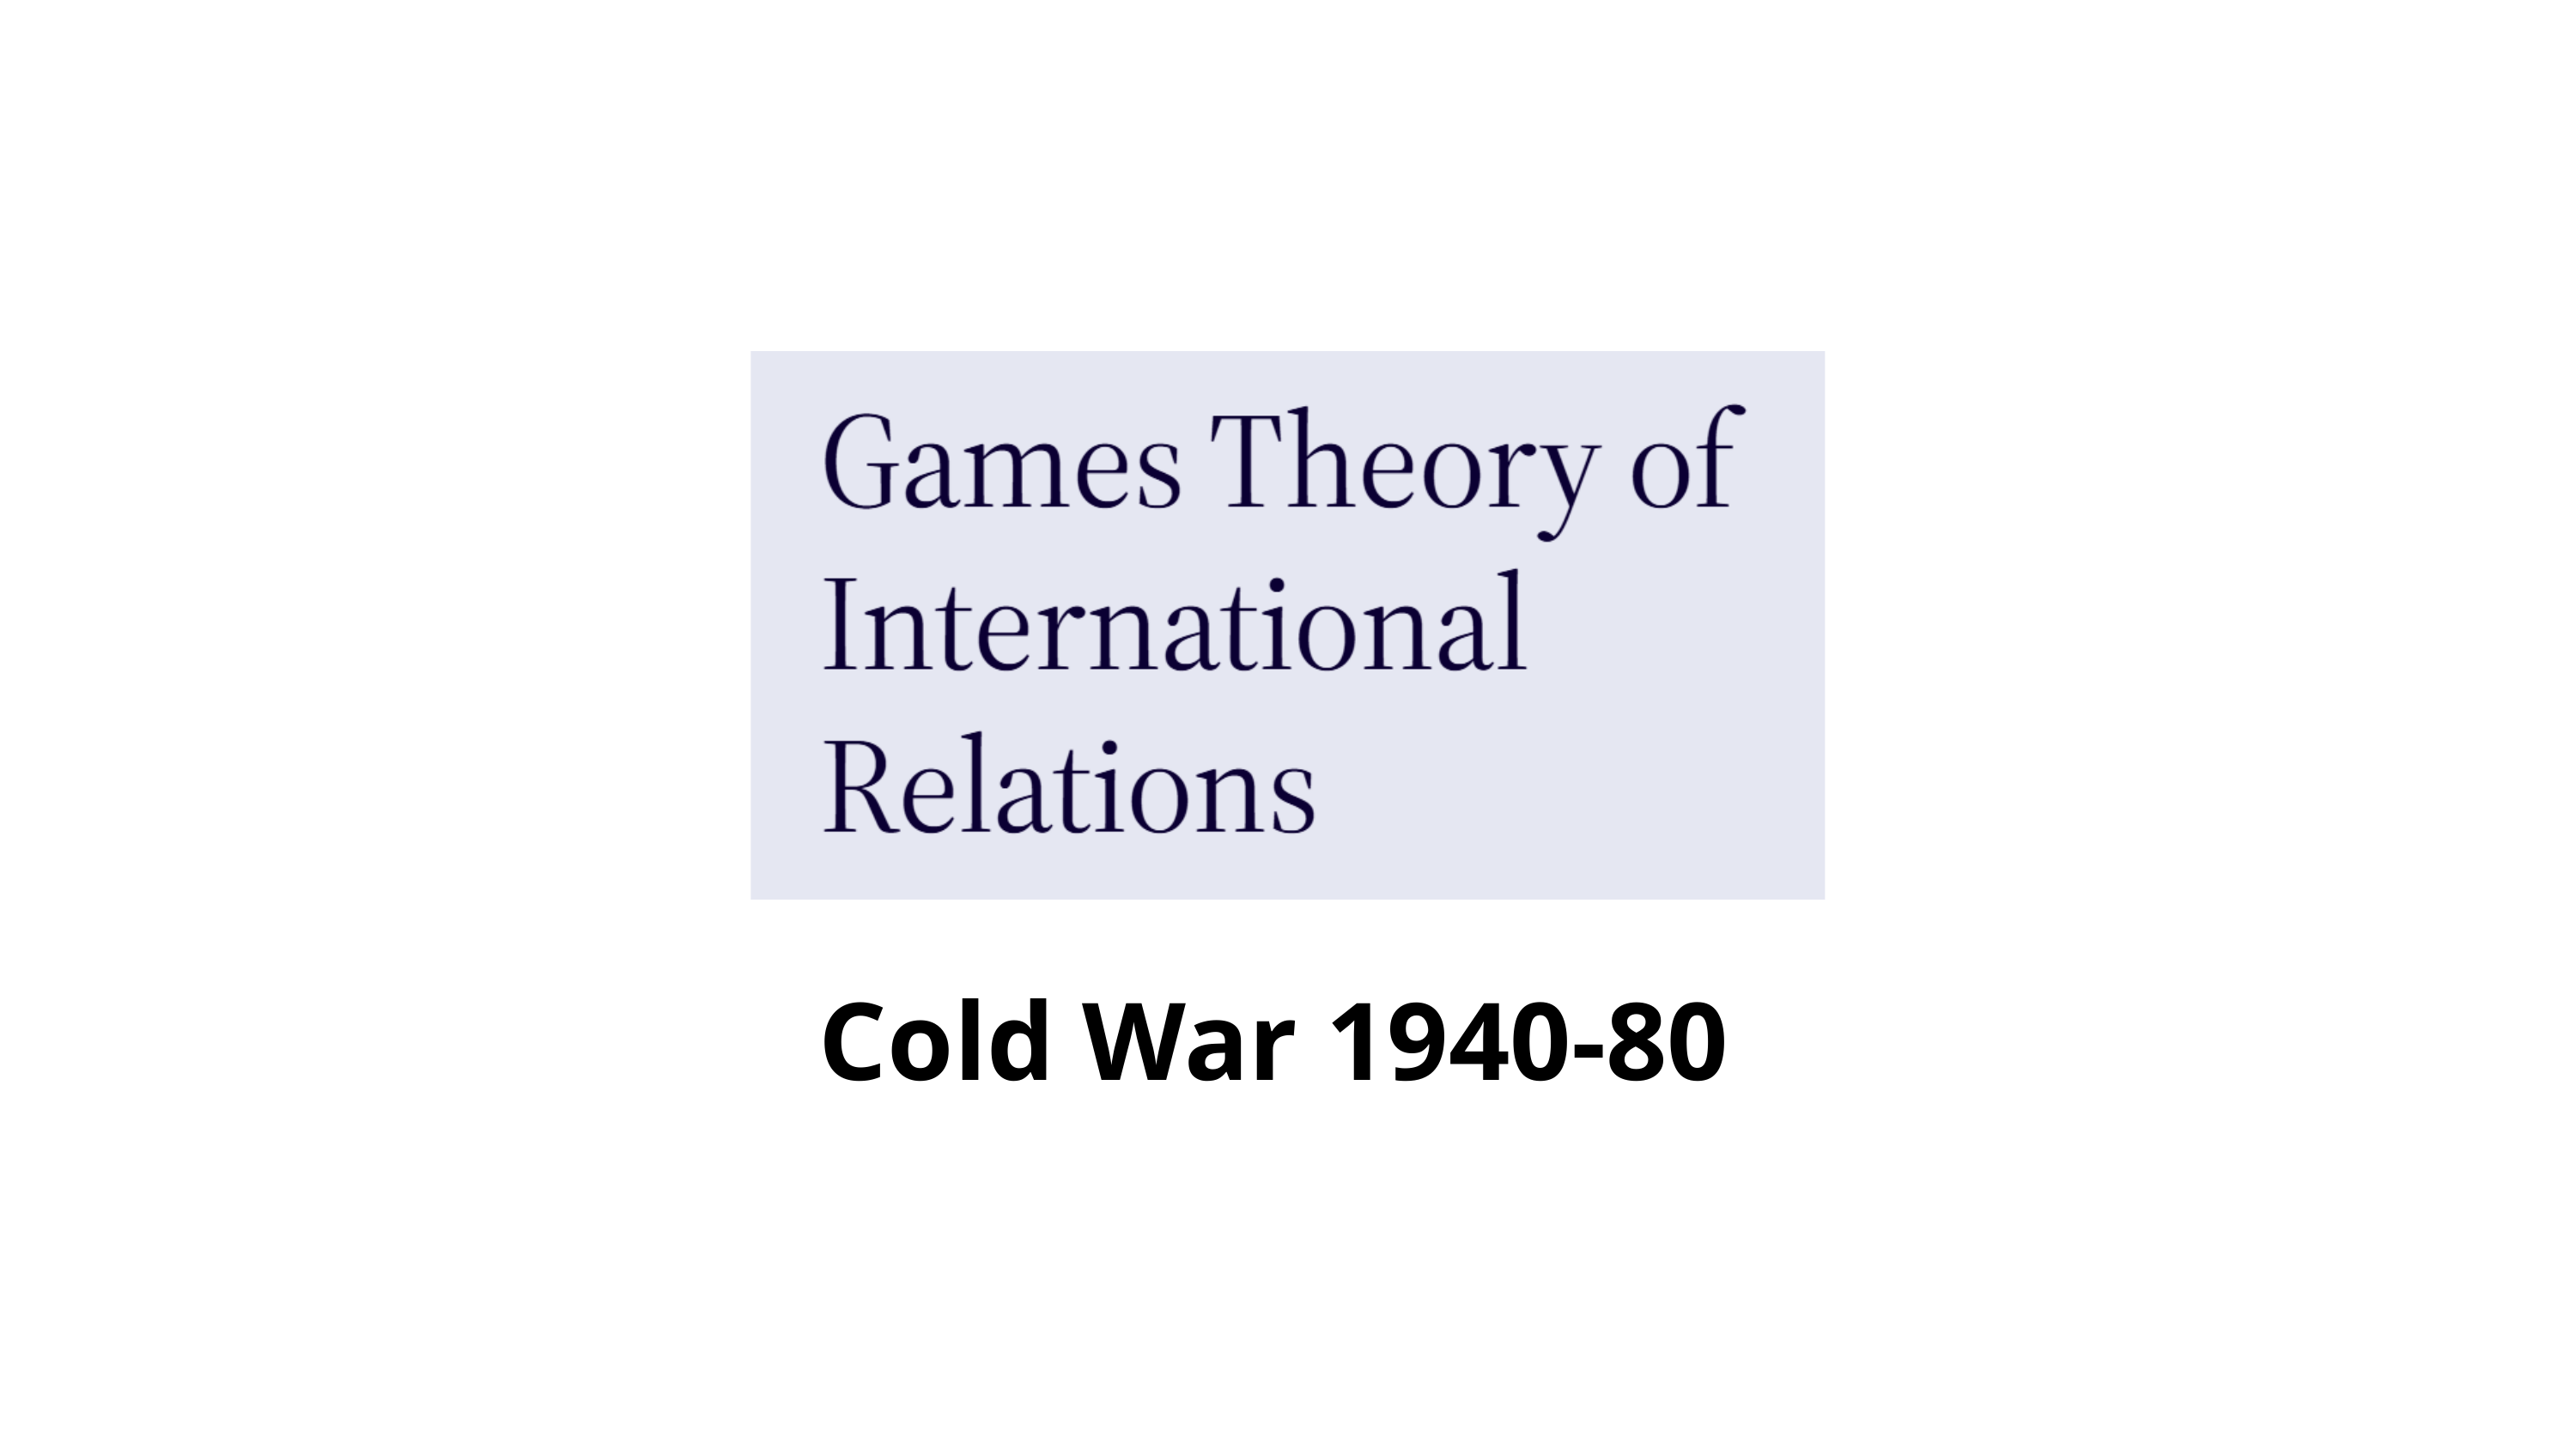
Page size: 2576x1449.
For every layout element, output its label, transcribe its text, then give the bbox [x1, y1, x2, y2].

text_box Cold War 1940-80 [803, 951, 1773, 1102]
text_box [750, 351, 1826, 900]
